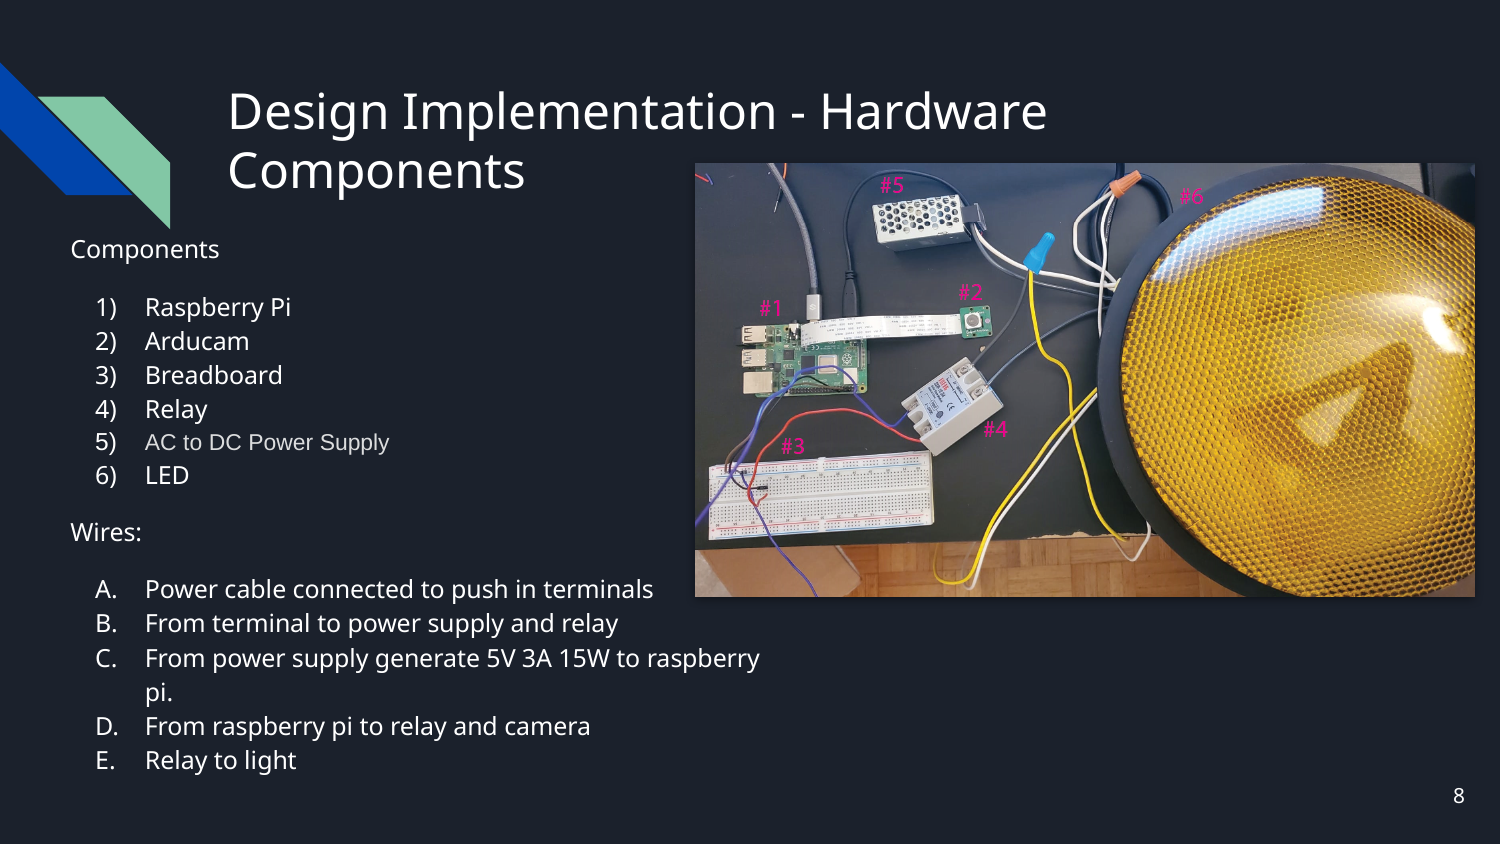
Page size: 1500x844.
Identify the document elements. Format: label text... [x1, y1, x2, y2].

title Design Implementation - Hardware Components [212, 64, 1368, 214]
list Components Raspberry Pi Arducam Breadboard Relay AC to DC Power Supply LED Wires: Power cable connected to push in terminals From terminal to power supply and relay From power supply generate 5V 3A 15W to raspberry pi. From raspberry pi to relay and camera Relay to light [55, 214, 808, 791]
slide_number ‹#› [1389, 764, 1480, 830]
picture [694, 162, 1476, 598]
